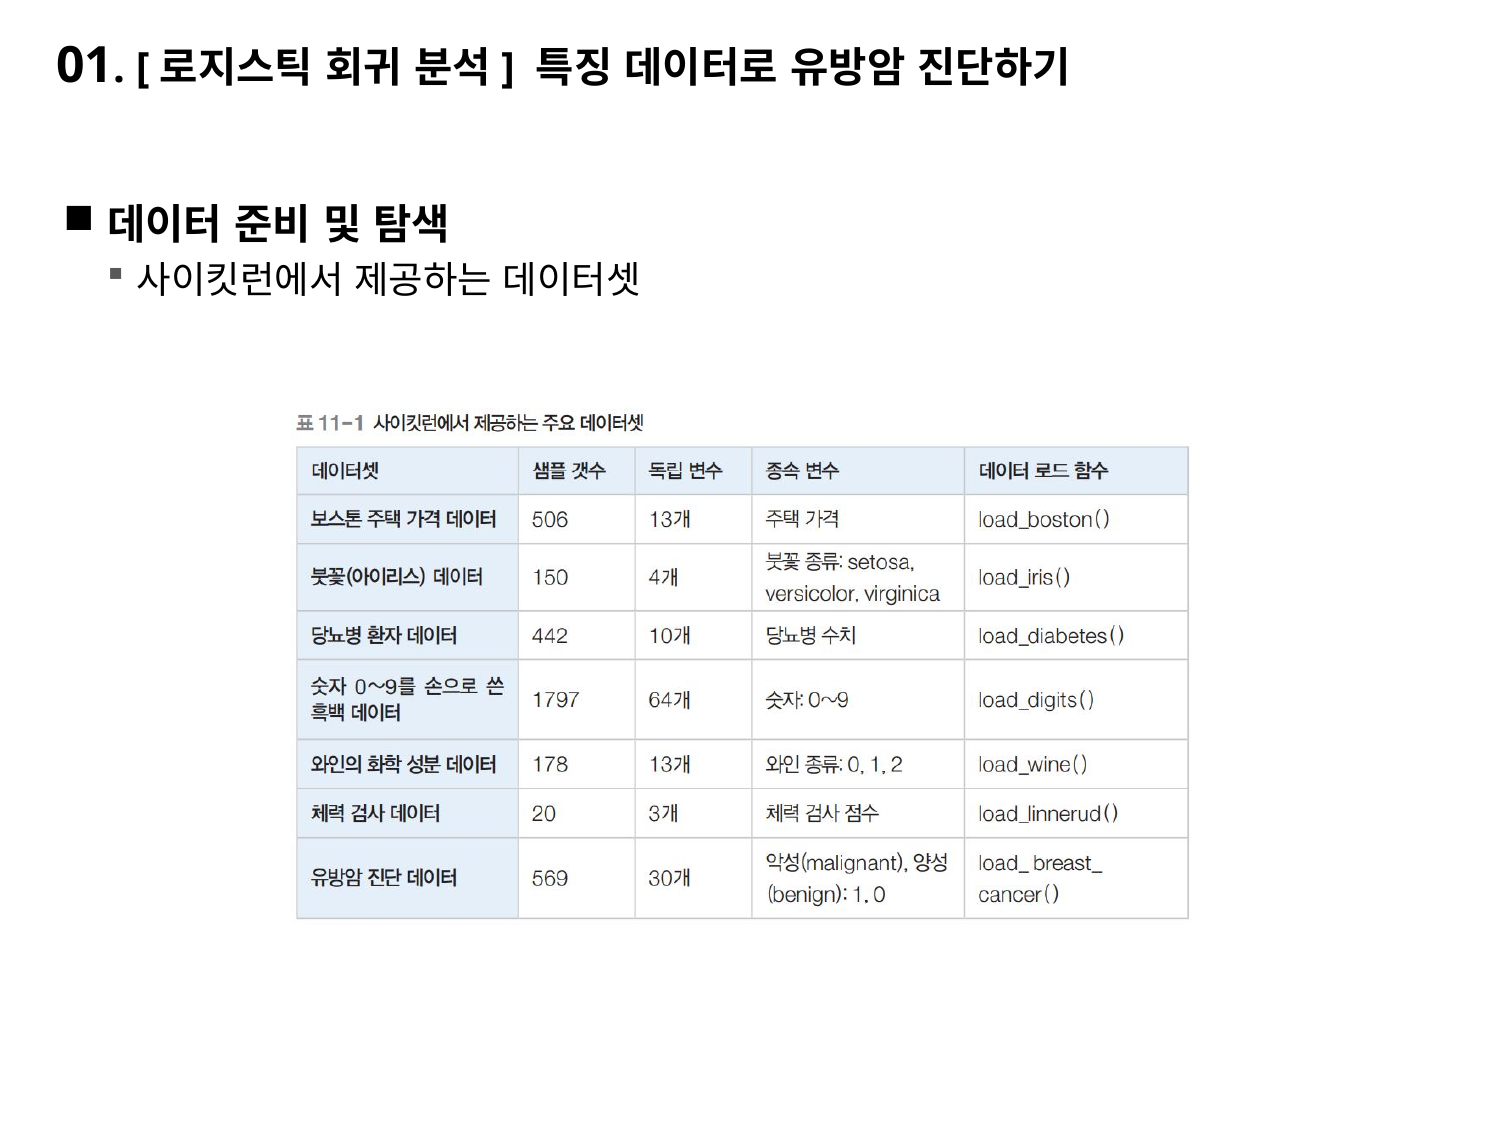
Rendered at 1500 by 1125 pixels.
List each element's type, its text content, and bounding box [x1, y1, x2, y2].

picture [290, 408, 1198, 925]
title 01. [로지스틱 회귀 분석] 특징 데이터로 유방암 진단하기 [41, 17, 1447, 107]
list 데이터 준비 및 탐색 사이킷런에서 제공하는 데이터셋 [48, 165, 1495, 1064]
